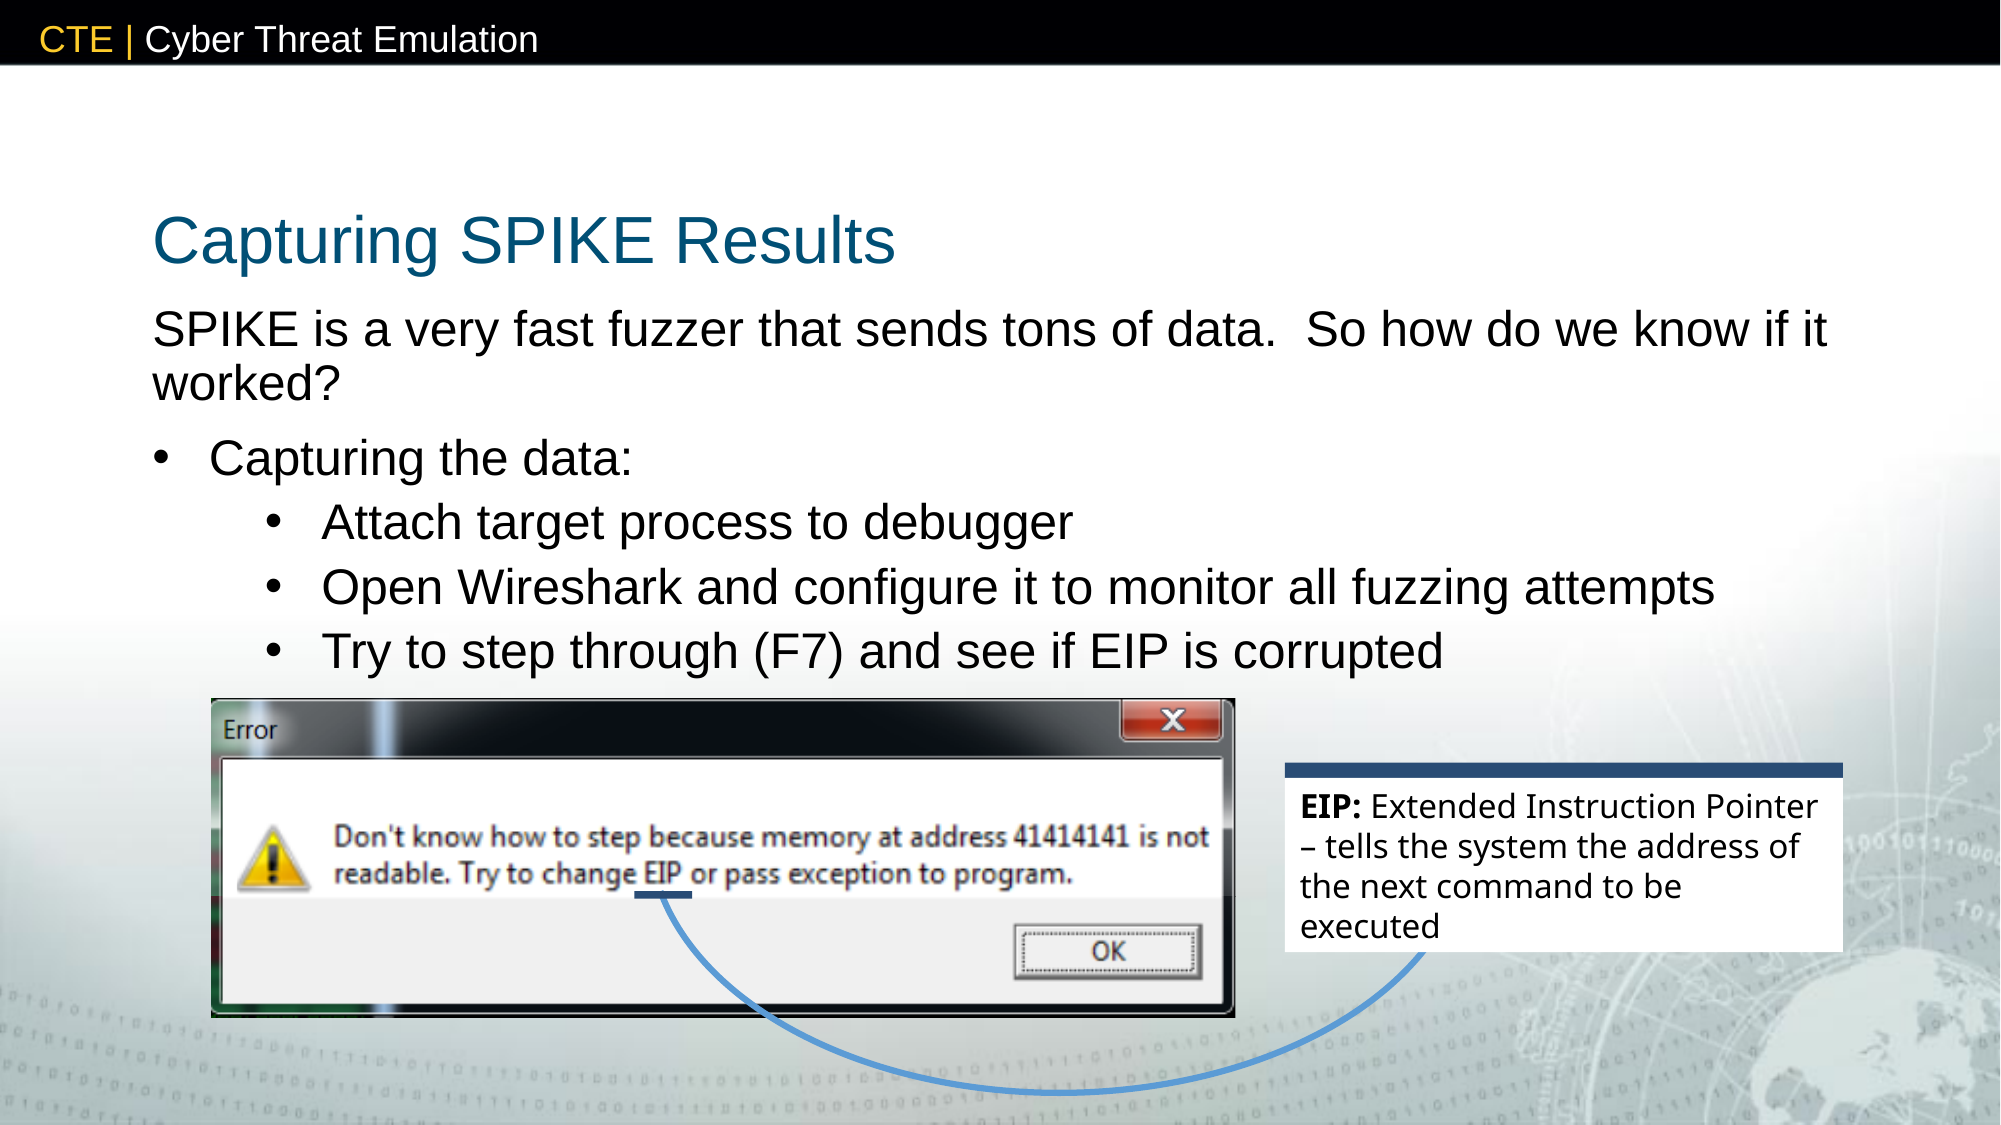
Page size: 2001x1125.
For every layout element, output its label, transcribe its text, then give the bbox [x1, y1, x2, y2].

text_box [1284, 762, 1843, 915]
text_box [771, 858, 1423, 1094]
list SPIKE is a very fast fuzzer that sends tons of data. So how do we know if it worked? Capturing the data: Attach target process to debugger Open Wireshark and configure it to monitor all fuzzing attempts Try to step through (F7) and see if EIP is corrupted [137, 295, 1863, 945]
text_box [211, 698, 1236, 1018]
title Capturing SPIKE Results [137, 187, 1863, 295]
picture [0, 0, 2001, 1125]
